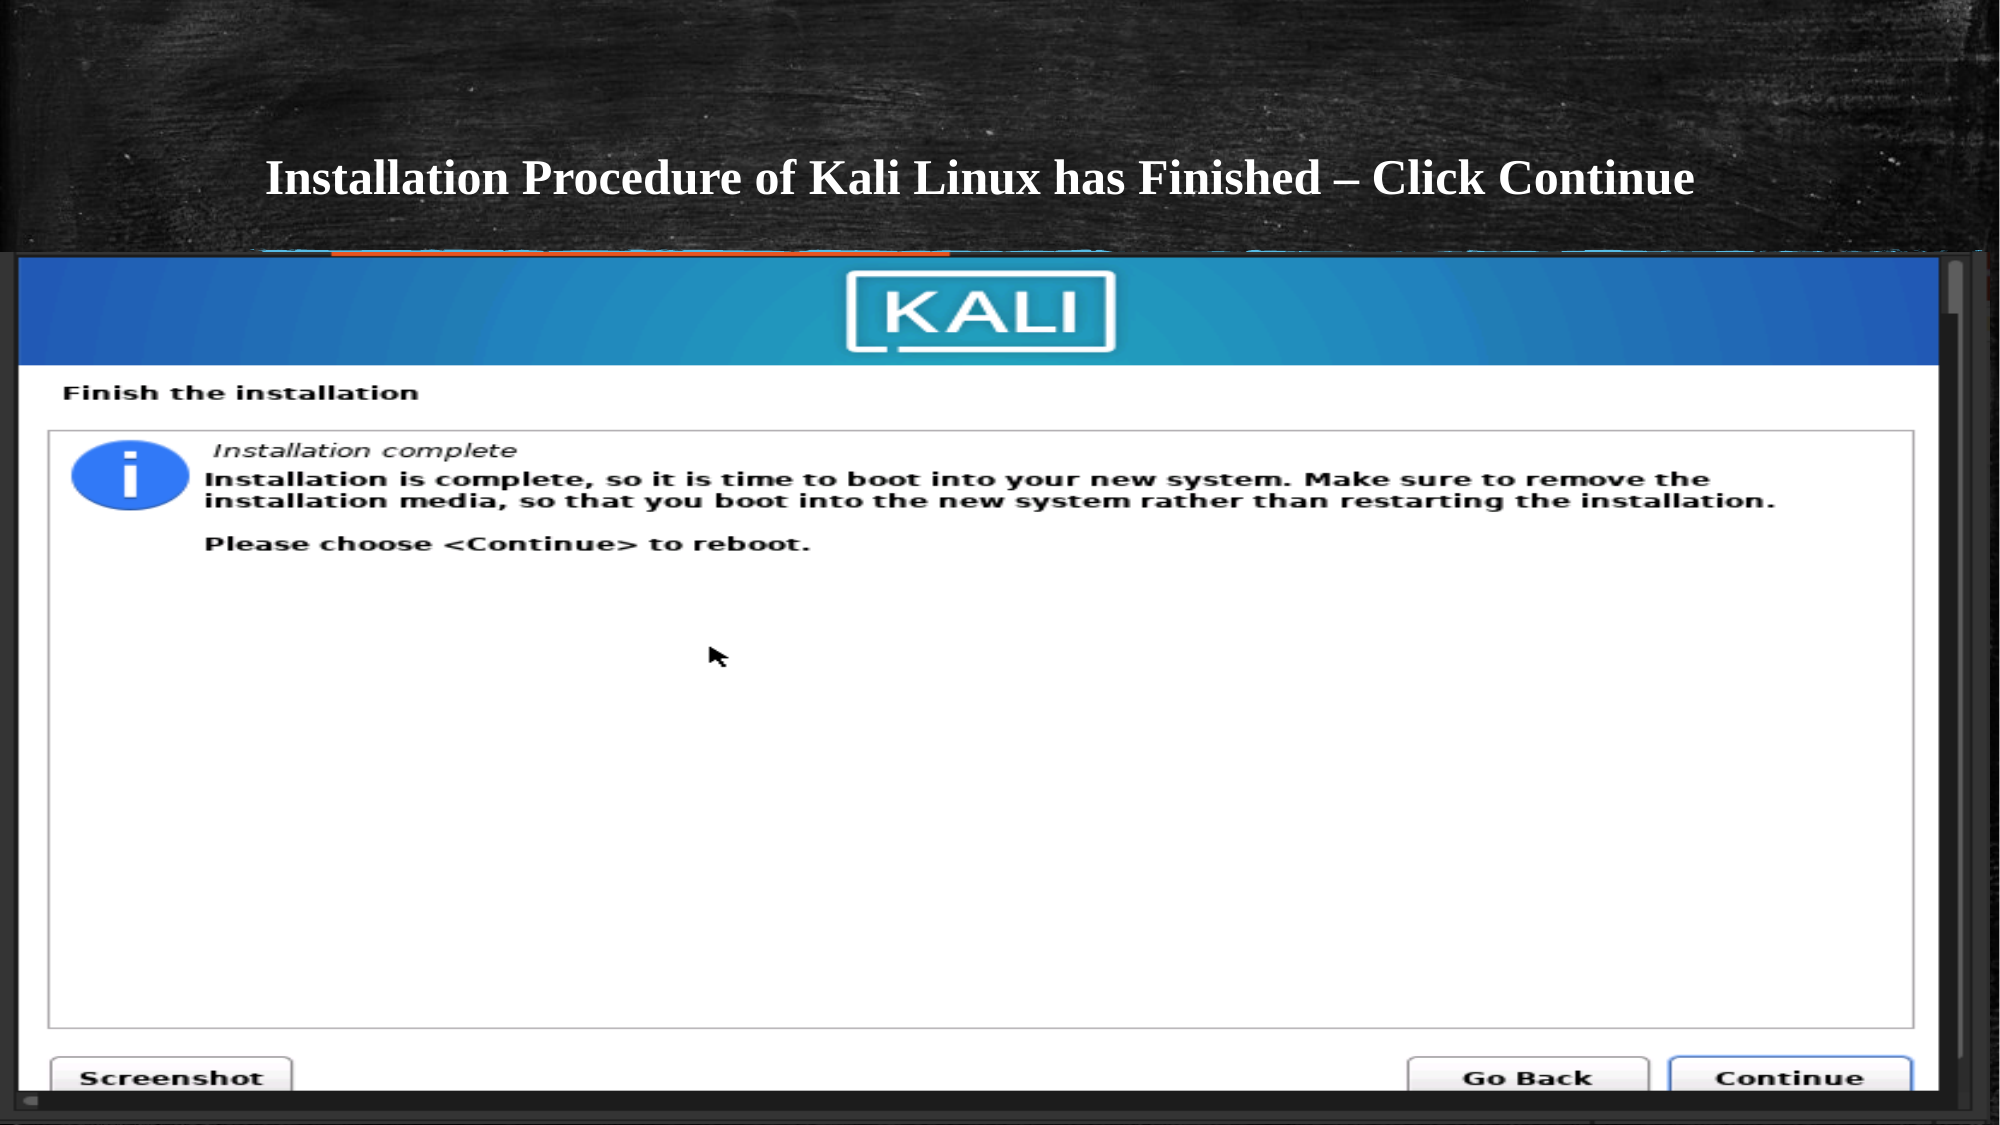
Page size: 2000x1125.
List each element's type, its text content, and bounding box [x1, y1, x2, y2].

picture [0, 252, 1990, 1124]
title Installation Procedure of Kali Linux has Finished – Click Continue [249, 45, 1750, 213]
